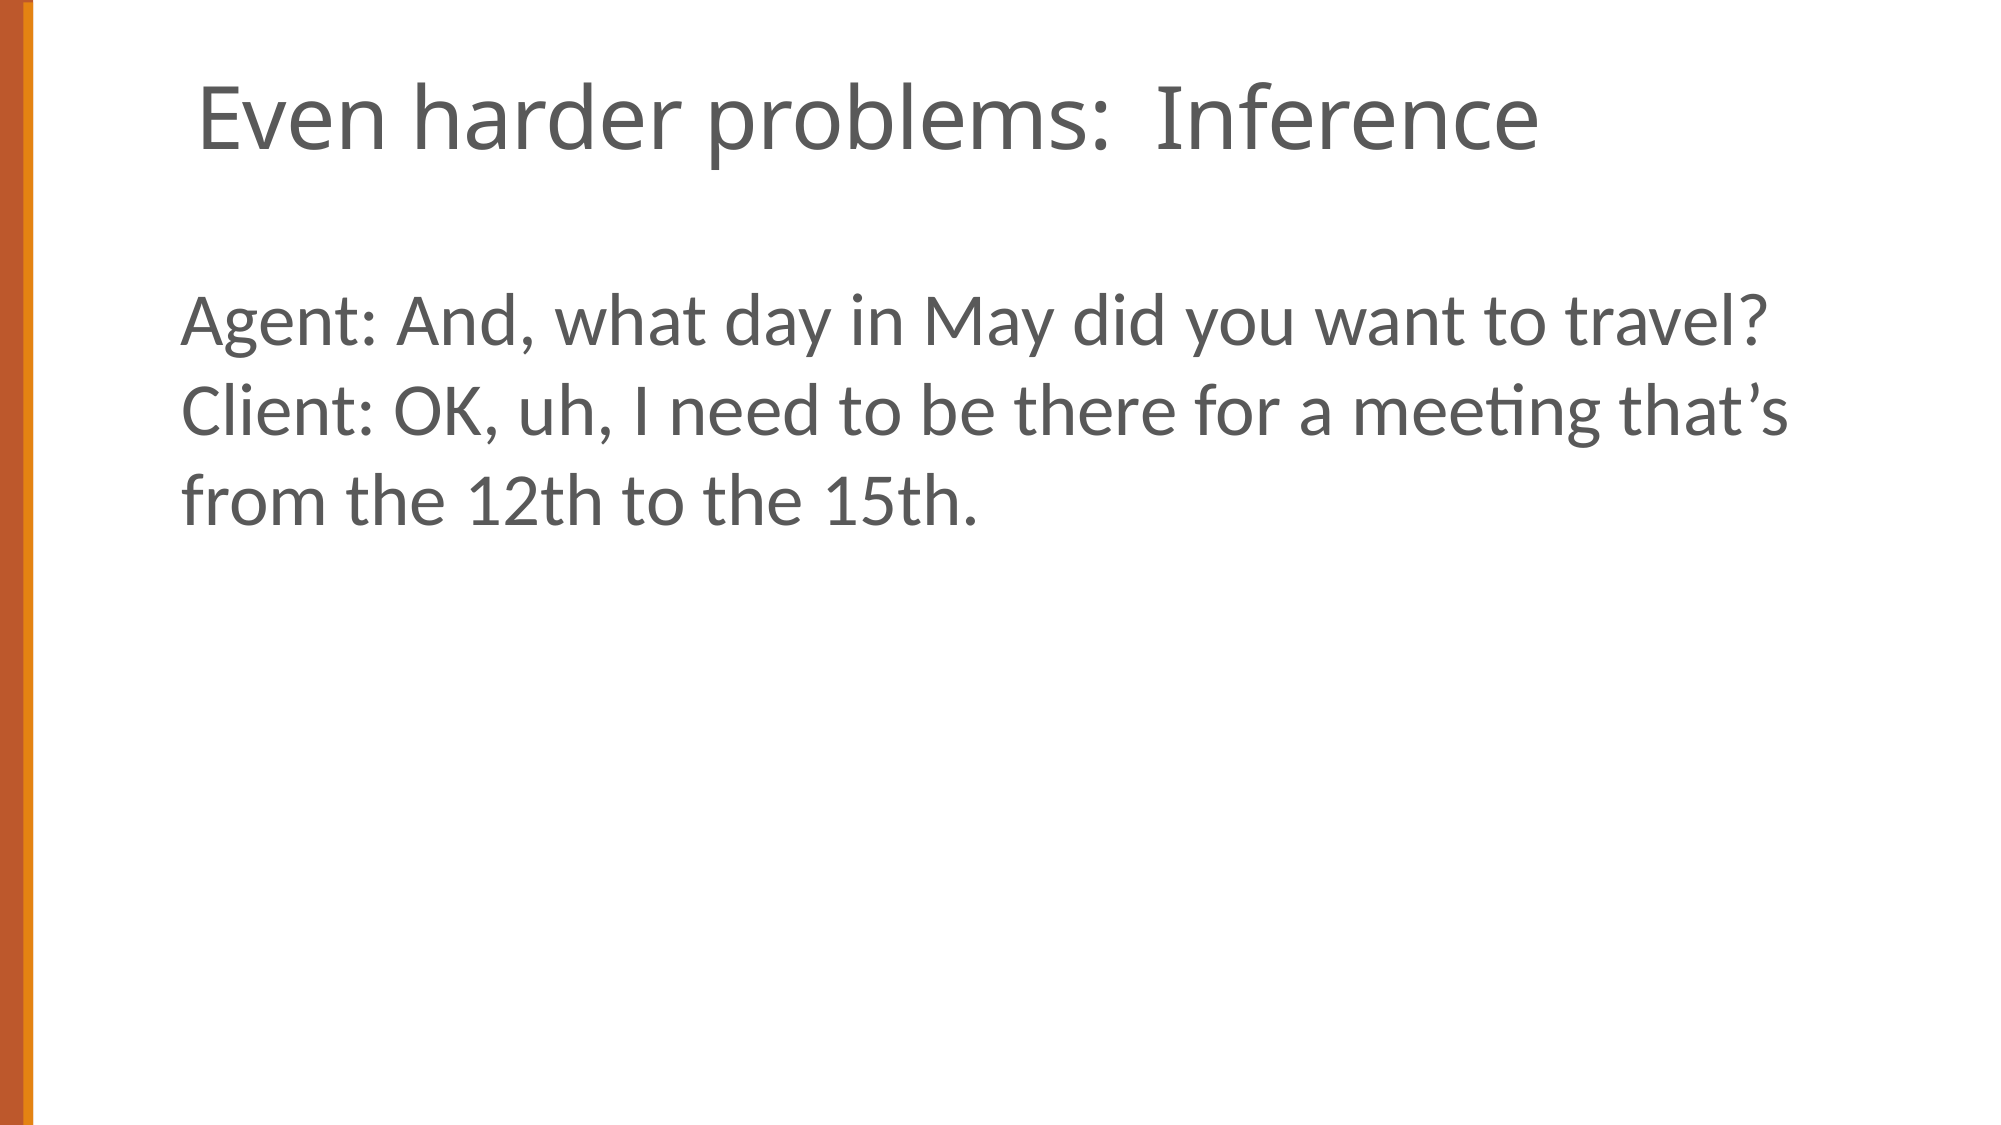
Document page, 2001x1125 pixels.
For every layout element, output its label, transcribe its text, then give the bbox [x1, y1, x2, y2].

title Even harder problems: Inference [180, 26, 1830, 175]
list Agent: And, what day in May did you want to travel? Client: OK, uh, I need to be there for a meeting that’s from the 12th to the 15th. [180, 262, 1830, 1013]
